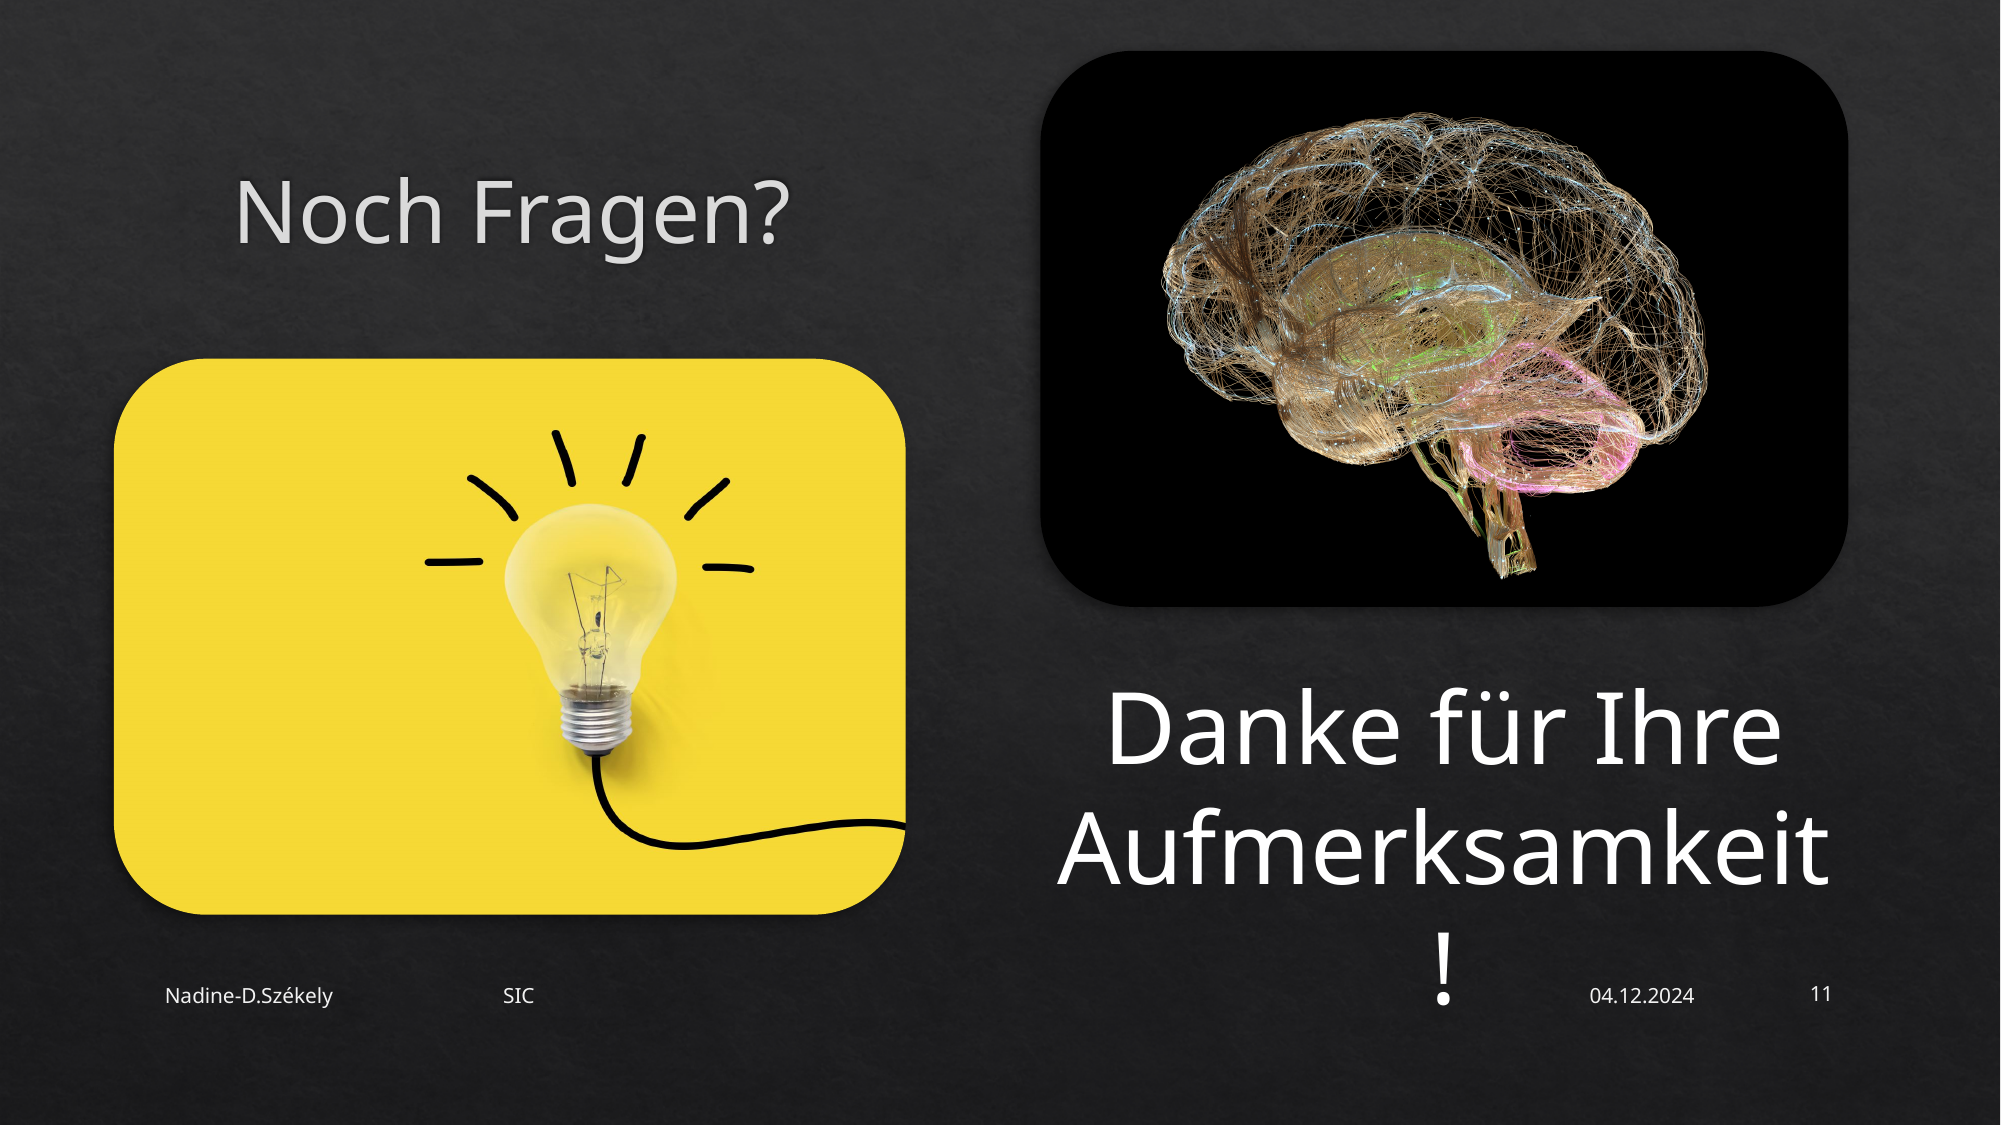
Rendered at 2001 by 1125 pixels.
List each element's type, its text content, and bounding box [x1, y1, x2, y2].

footer Nadine-D.Székely SIC [149, 965, 1040, 1025]
text_box Danke für Ihre Aufmerksamkeit! [1040, 657, 1849, 1032]
picture [1040, 50, 1849, 608]
picture [113, 358, 906, 915]
list Noch Fragen? [176, 110, 844, 309]
